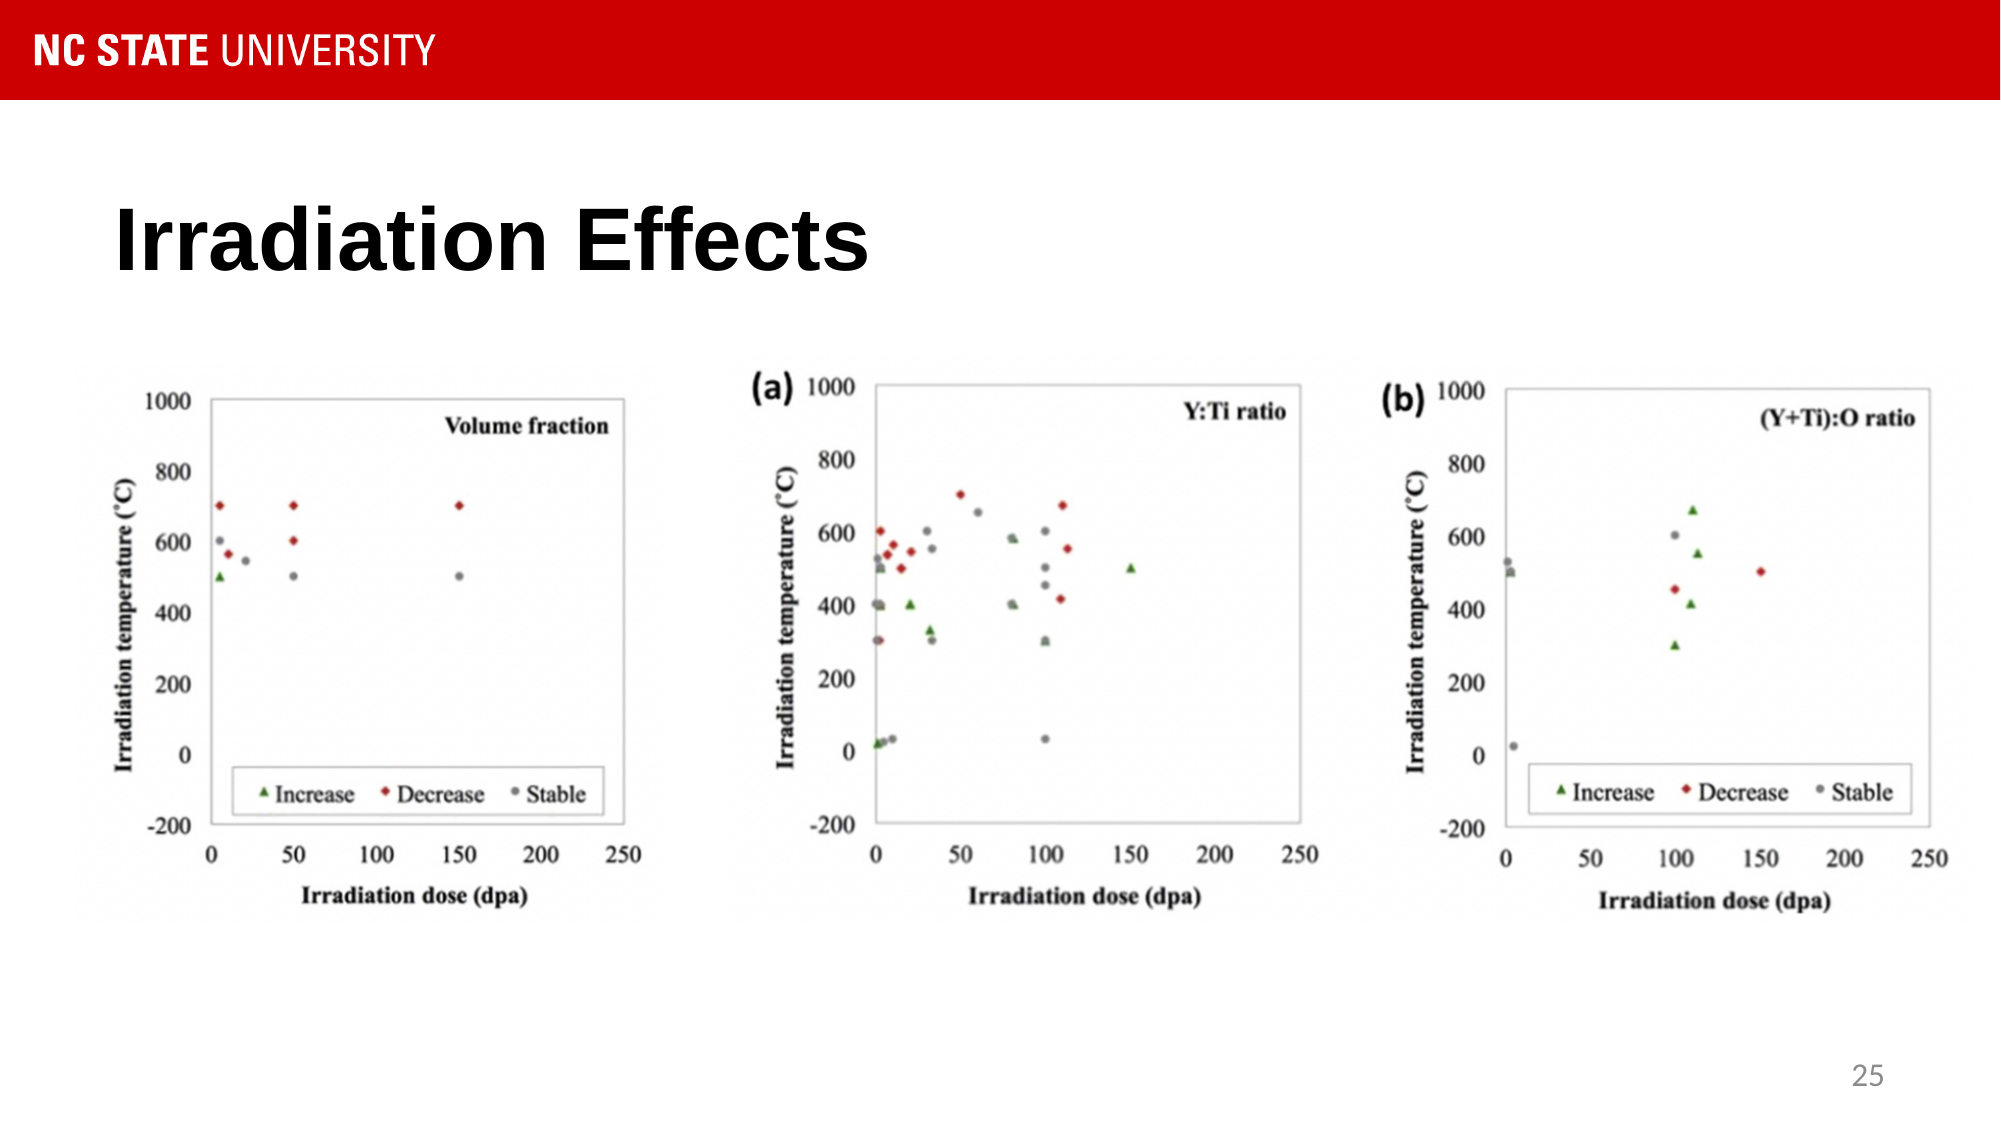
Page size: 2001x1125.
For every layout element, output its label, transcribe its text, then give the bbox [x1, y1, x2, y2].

picture [0, 0, 2001, 100]
picture [728, 353, 1975, 923]
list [74, 363, 665, 923]
slide_number 25 [1433, 1042, 1900, 1103]
title Irradiation Effects [99, 147, 1900, 323]
